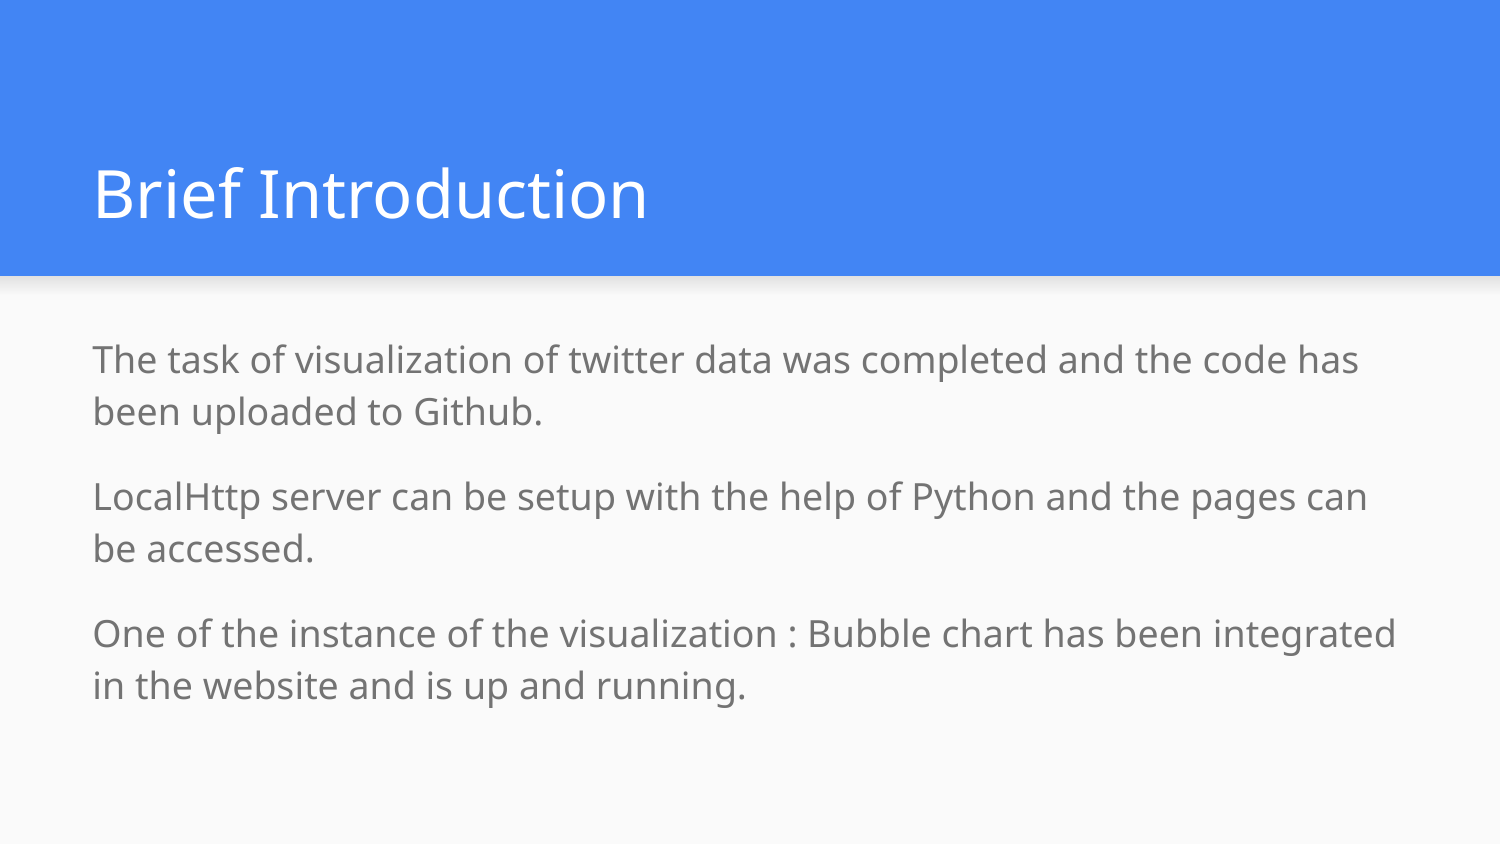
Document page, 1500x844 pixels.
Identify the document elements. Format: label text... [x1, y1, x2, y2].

list The task of visualization of twitter data was completed and the code has been uploaded to Github. LocalHttp server can be setup with the help of Python and the pages can be accessed. One of the instance of the visualization : Bubble chart has been integrated in the website and is up and running. [77, 314, 1427, 760]
title Brief Introduction [77, 121, 1427, 248]
